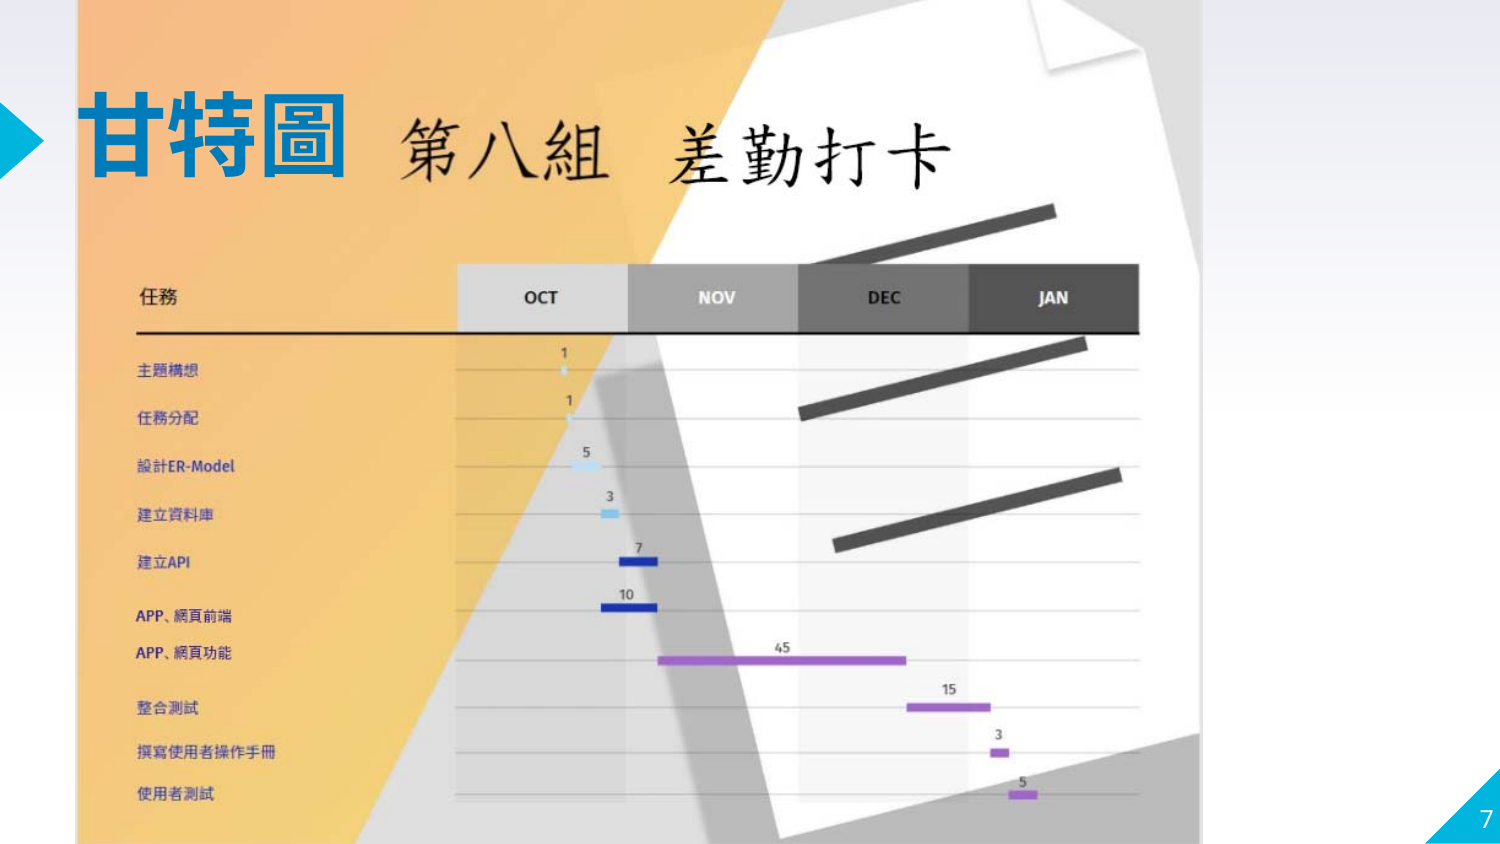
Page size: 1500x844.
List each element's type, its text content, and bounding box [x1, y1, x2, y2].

slide_number 7 [1418, 760, 1494, 838]
picture [74, 0, 1203, 844]
